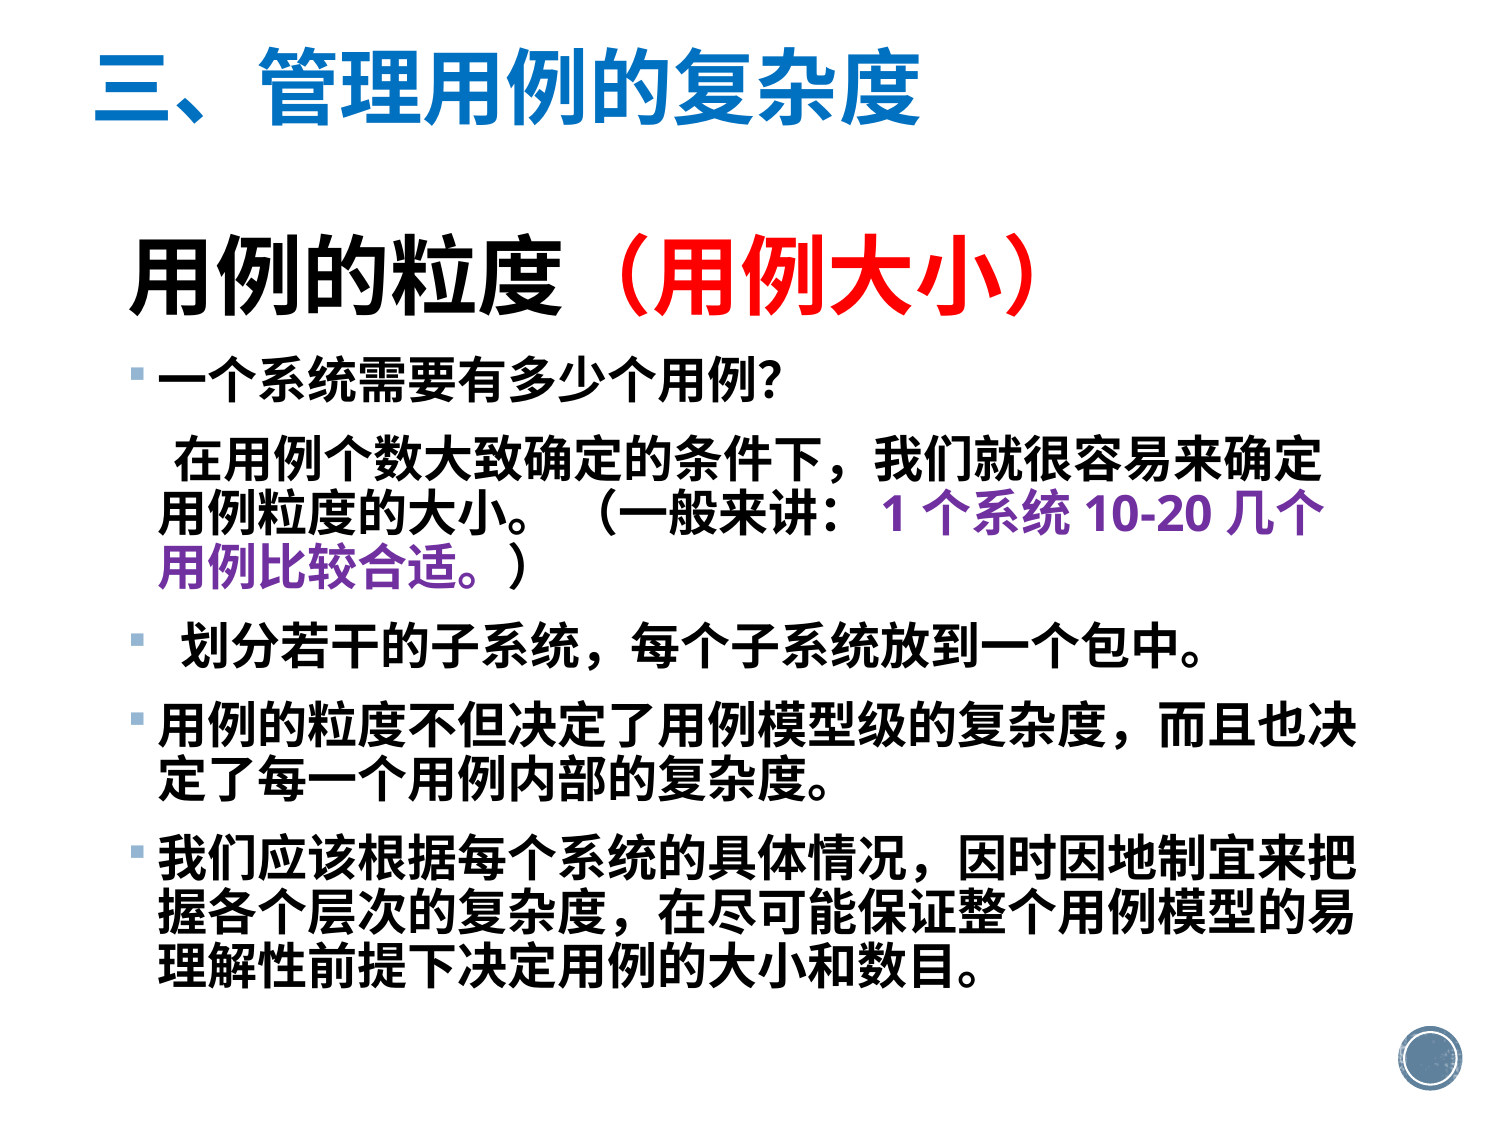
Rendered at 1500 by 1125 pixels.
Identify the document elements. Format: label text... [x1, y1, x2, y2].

list 一个系统需要有多少个用例？ 在用例个数大致确定的条件下，我们就很容易来确定用例粒度的大小。 （一般来讲：1个系统10-20几个用例比较合适。） 划分若干的子系统，每个子系统放到一个包中。 用例的粒度不但决定了用例模型级的复杂度，而且也决定了每一个用例内部的复杂度。 我们应该根据每个系统的具体情况，因时因地制宜来把握各个层次的复杂度，在尽可能保证整个用例模型的易理解性前提下决定用例的大小和数目。 [112, 348, 1388, 1013]
text_box 三、管理用例的复杂度 [74, 33, 1350, 150]
title 用例的粒度（用例大小） [112, 216, 1388, 344]
